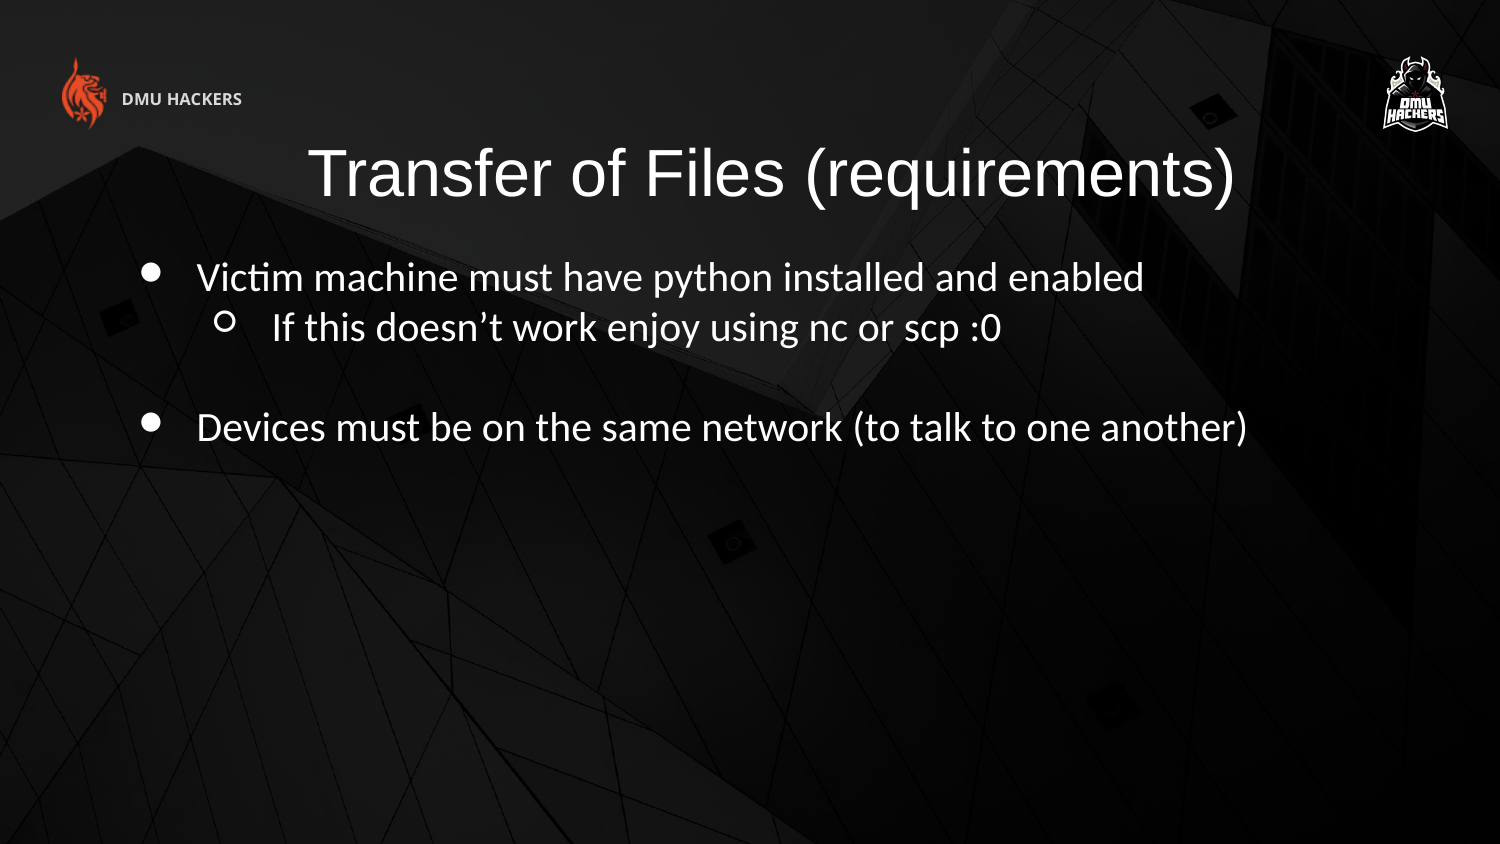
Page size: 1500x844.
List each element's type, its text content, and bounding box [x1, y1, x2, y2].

text_box Victim machine must have python installed and enabled If this doesn’t work enjoy using nc or scp :0 Devices must be on the same network (to talk to one another) [106, 234, 1384, 757]
text_box [62, 56, 107, 132]
text_box Transfer of Files (requirements) [261, 115, 1284, 220]
text_box [0, 0, 1500, 844]
text_box [1383, 56, 1448, 132]
text_box DMU HACKERS [121, 80, 305, 109]
